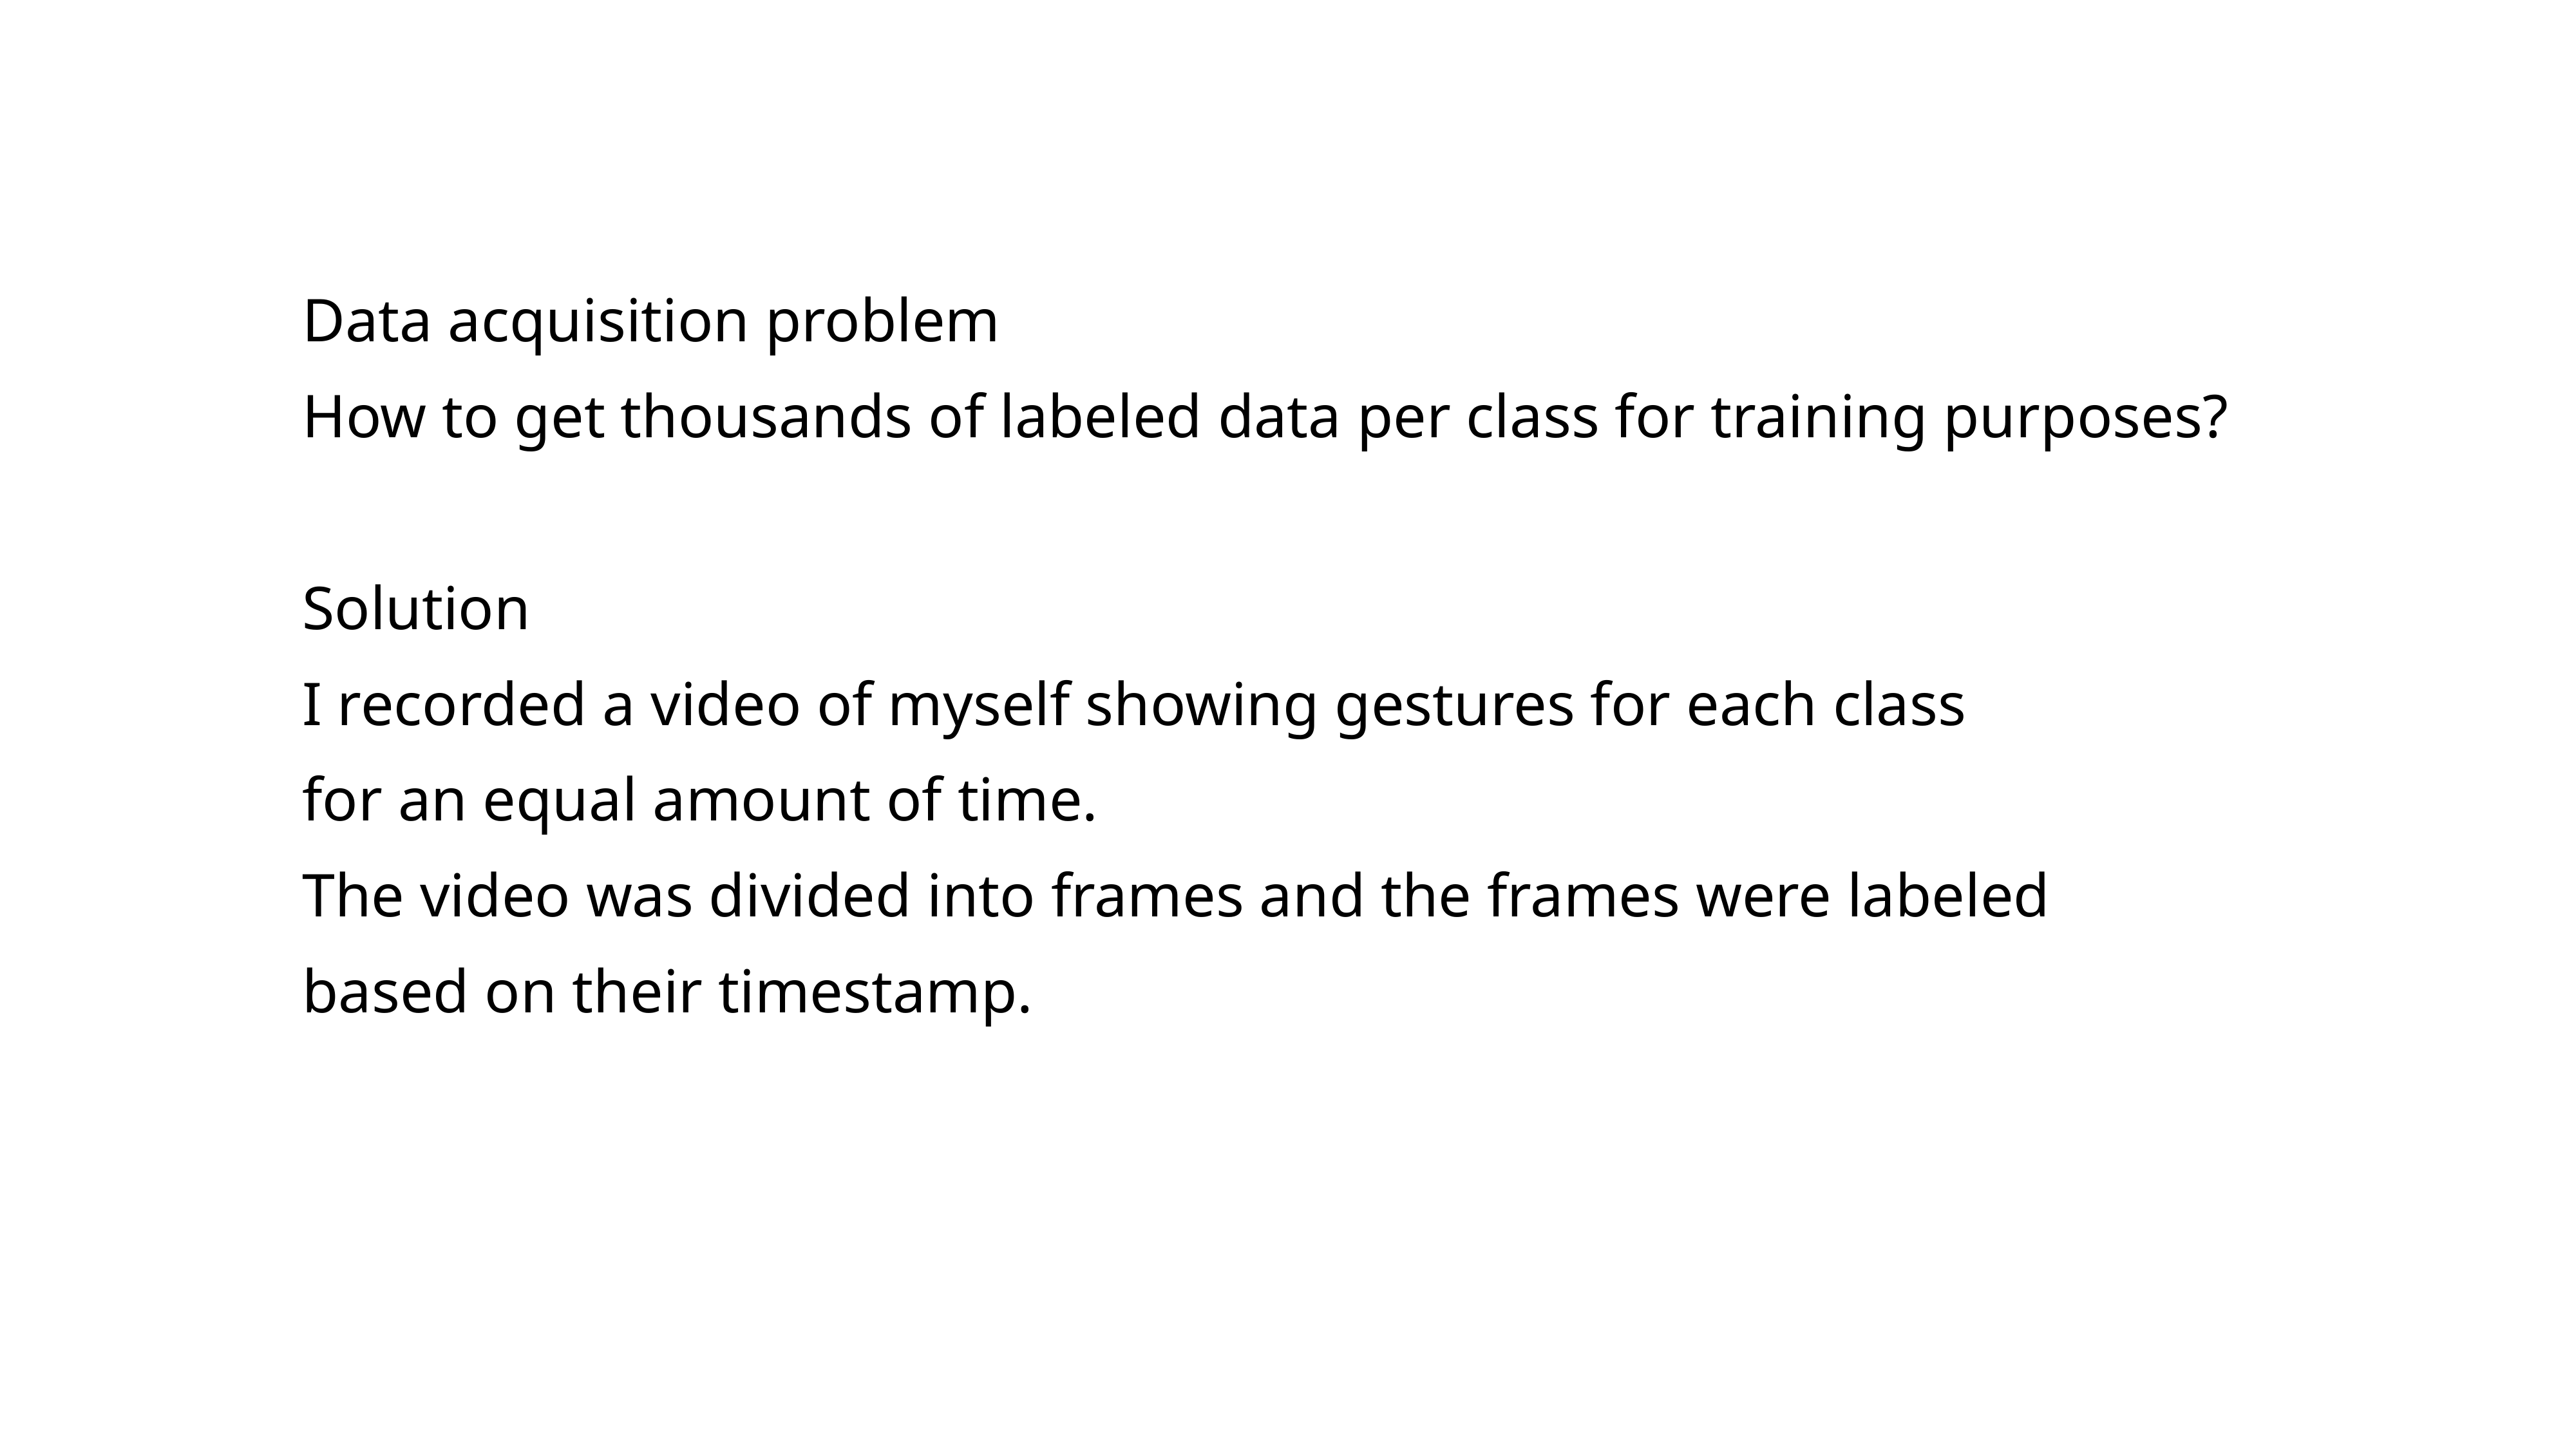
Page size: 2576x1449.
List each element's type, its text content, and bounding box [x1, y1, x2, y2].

text_box Data acquisition problem How to get thousands of labeled data per class for training purposes? Solution I recorded a video of myself showing gestures for each class for an equal amount of time. The video was divided into frames and the frames were labeled based on their timestamp. [297, 285, 2236, 1031]
